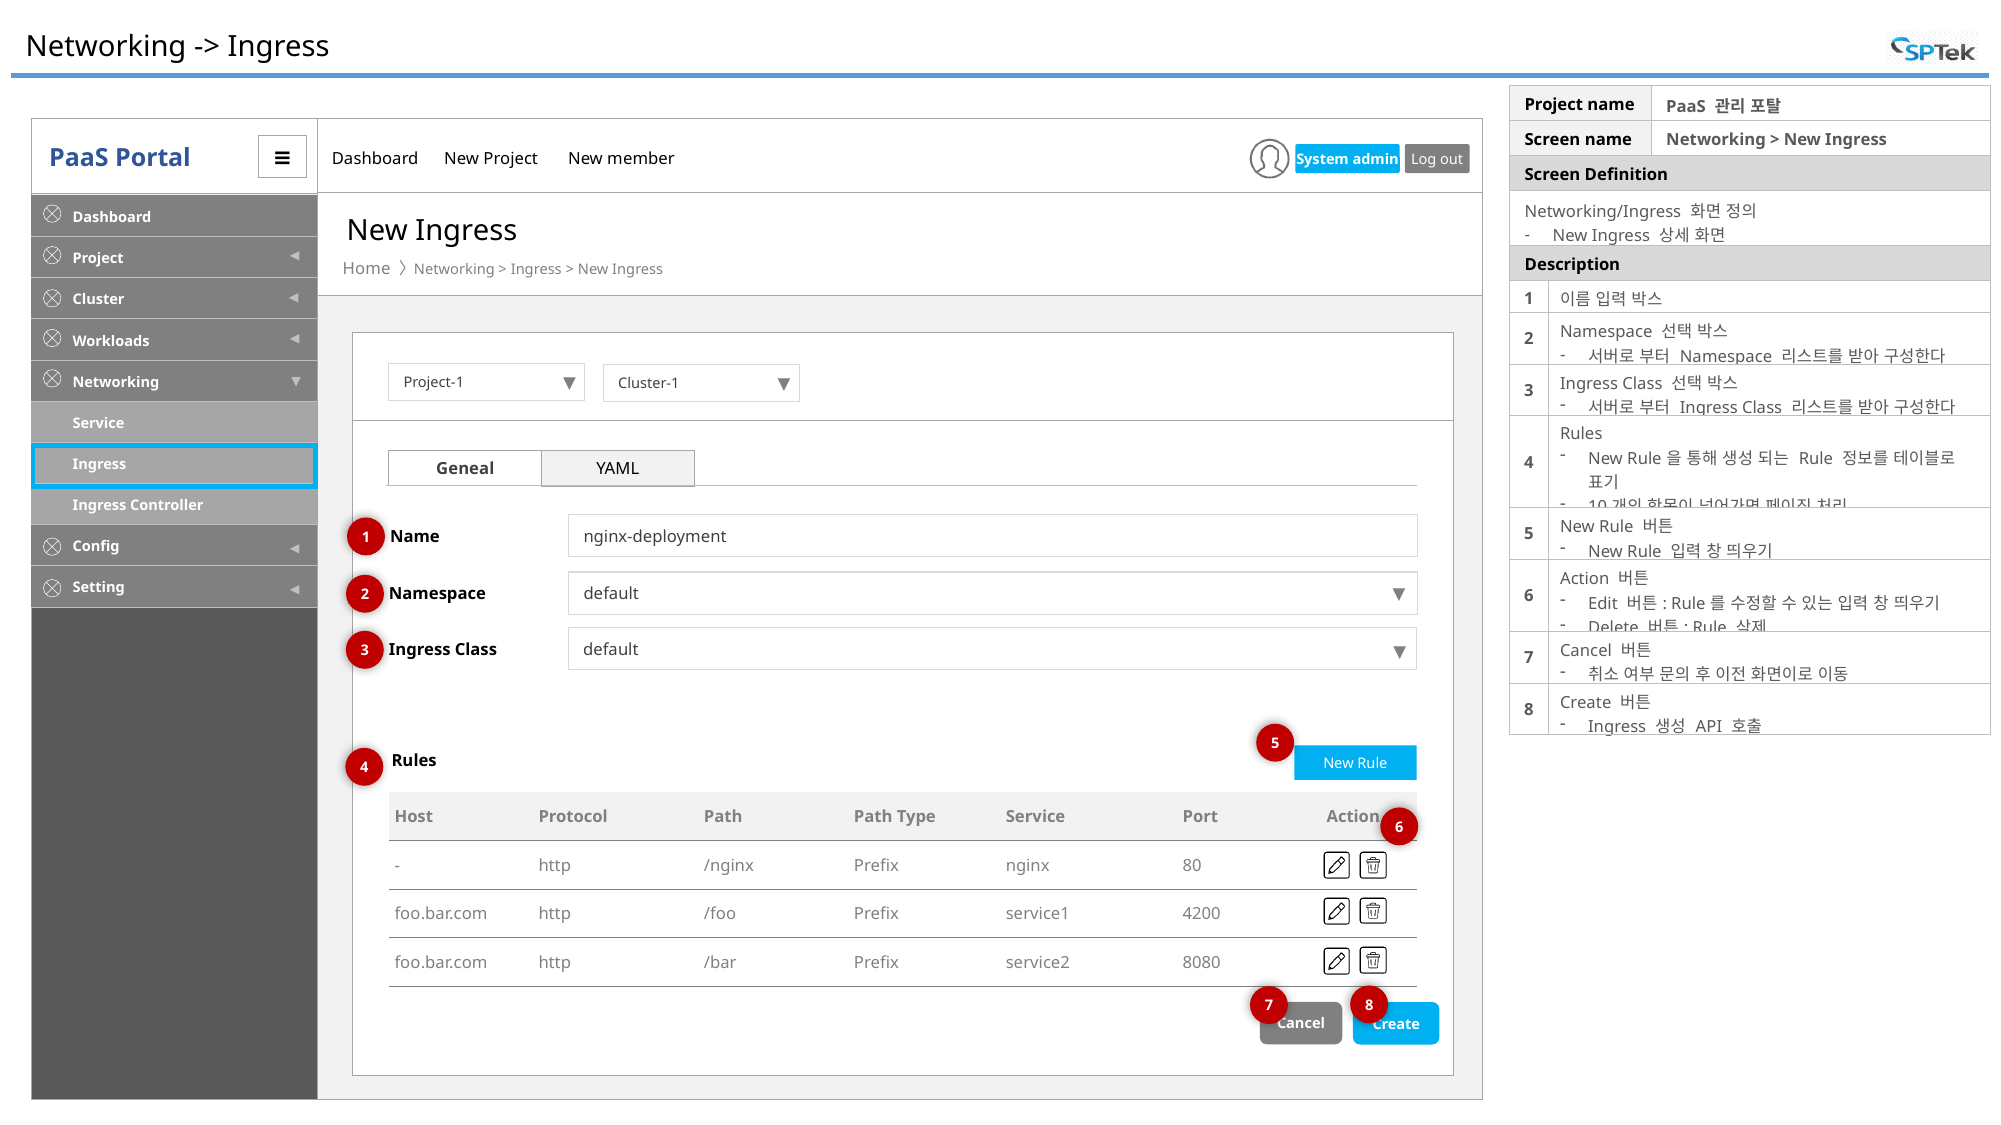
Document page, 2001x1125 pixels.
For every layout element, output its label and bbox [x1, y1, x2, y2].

table_cell [1510, 191, 1990, 245]
table_cell [1510, 246, 1990, 280]
table_cell [1510, 365, 1548, 415]
table_cell [1549, 684, 1990, 734]
table_header [1652, 86, 1990, 120]
table_cell [1549, 365, 1990, 415]
list [331, 207, 1355, 286]
table_cell [1549, 313, 1990, 364]
table_cell [389, 938, 1417, 986]
table_cell [1549, 508, 1990, 559]
table_cell [1549, 632, 1990, 683]
table_cell [1510, 416, 1548, 507]
table_header [389, 792, 1417, 840]
table_cell [1510, 156, 1990, 190]
table_cell [1549, 560, 1990, 631]
table_cell [1510, 560, 1548, 631]
table_cell [1510, 684, 1548, 734]
table_cell [389, 890, 1417, 937]
table_cell [1549, 416, 1990, 507]
table_cell [1510, 121, 1651, 155]
table_cell [1549, 281, 1990, 312]
table_cell [1510, 508, 1548, 559]
table_cell [389, 841, 1417, 889]
table_cell [1652, 121, 1990, 155]
table_header [1510, 86, 1651, 120]
table_cell [1510, 632, 1548, 683]
text_box [32, 445, 316, 488]
table_cell [1510, 313, 1548, 364]
table_cell [1510, 281, 1548, 312]
title [10, 19, 1990, 76]
text_box [344, 331, 1454, 1076]
